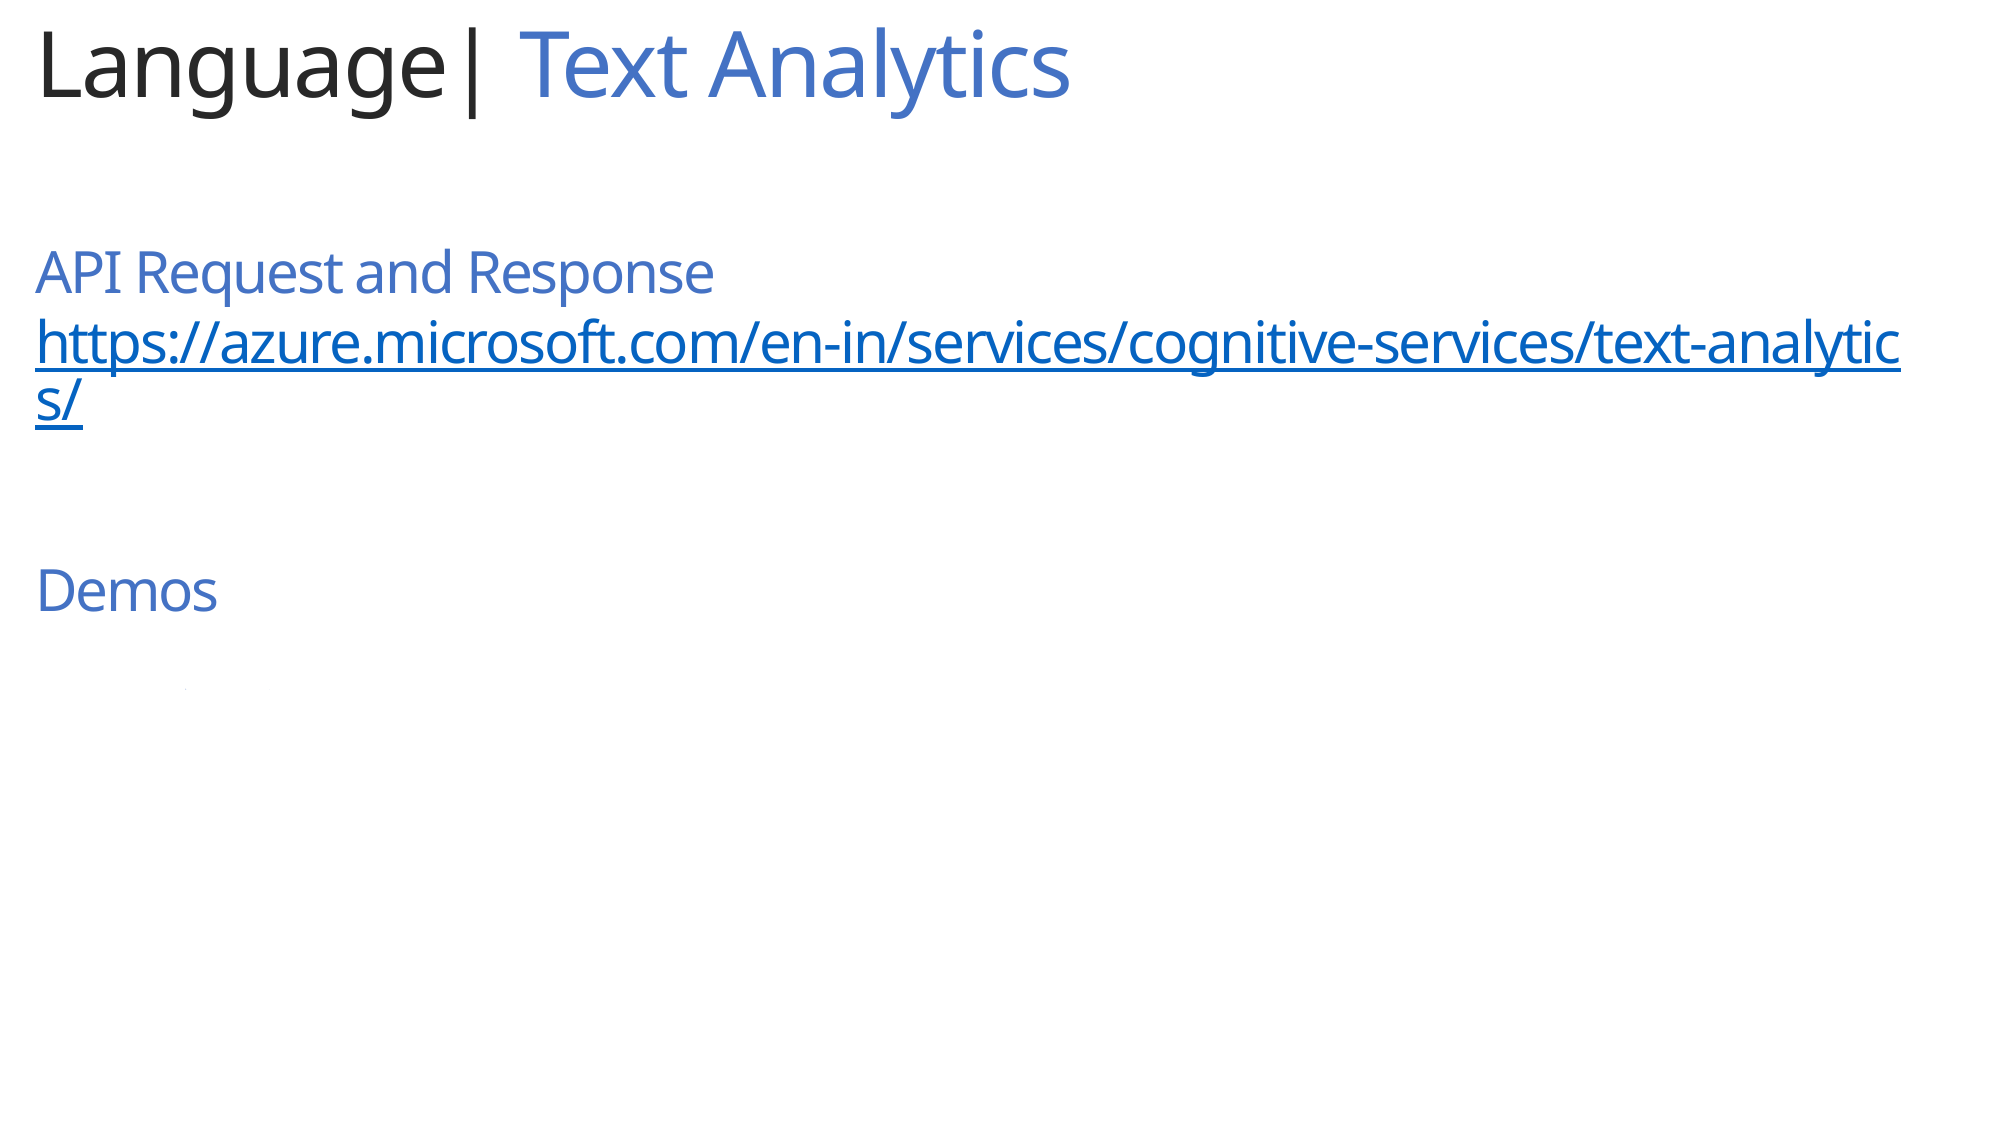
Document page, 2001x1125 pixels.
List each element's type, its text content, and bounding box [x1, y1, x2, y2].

text_box Language| Text Analytics API Request and Response https://azure.microsoft.com/en-in/services/cognitive-services/text-analytics/ Demos . [20, 11, 1937, 760]
